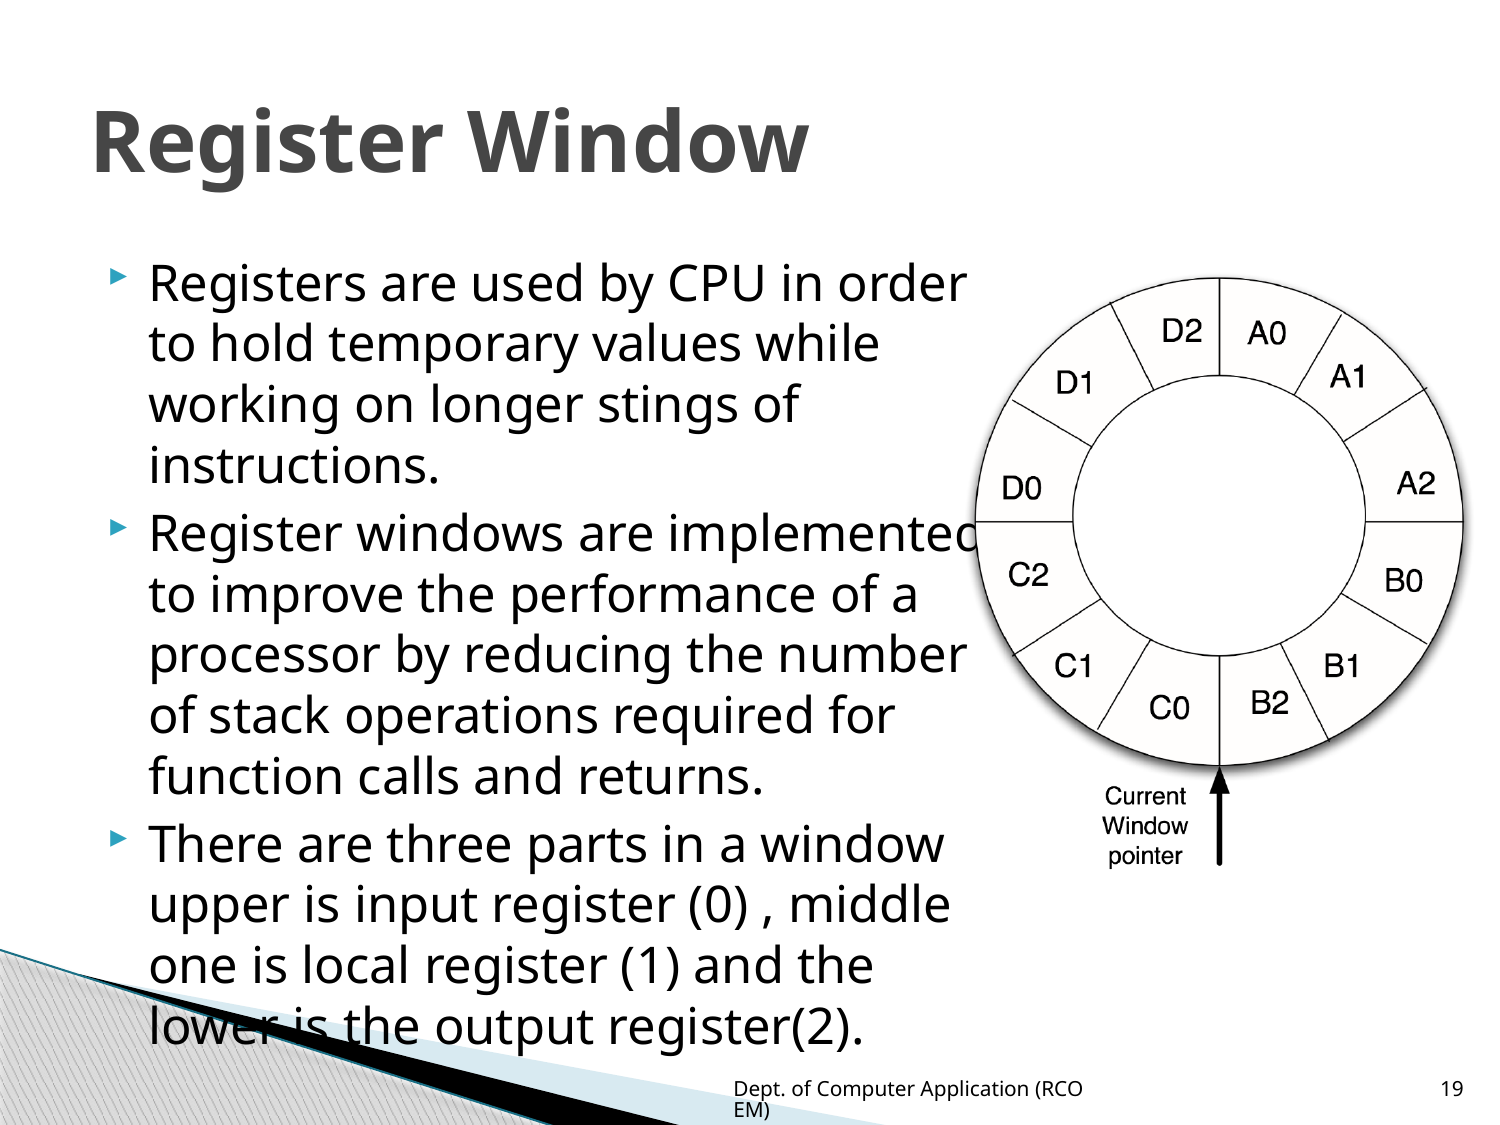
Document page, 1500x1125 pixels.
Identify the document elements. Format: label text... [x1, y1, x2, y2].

title Register Window [75, 45, 1425, 233]
slide_number 19 [1418, 1051, 1479, 1112]
list Registers are used by CPU in order to hold temporary values while working on longer stings of instructions. Register windows are implemented to improve the performance of a processor by reducing the number of stack operations required for function calls and returns. There are three parts in a window upper is input register (0) , middle one is local register (1) and the lower is the output register(2). [75, 243, 1013, 1080]
footer Dept. of Computer Application (RCOEM) [718, 1051, 1105, 1112]
picture [947, 256, 1490, 883]
